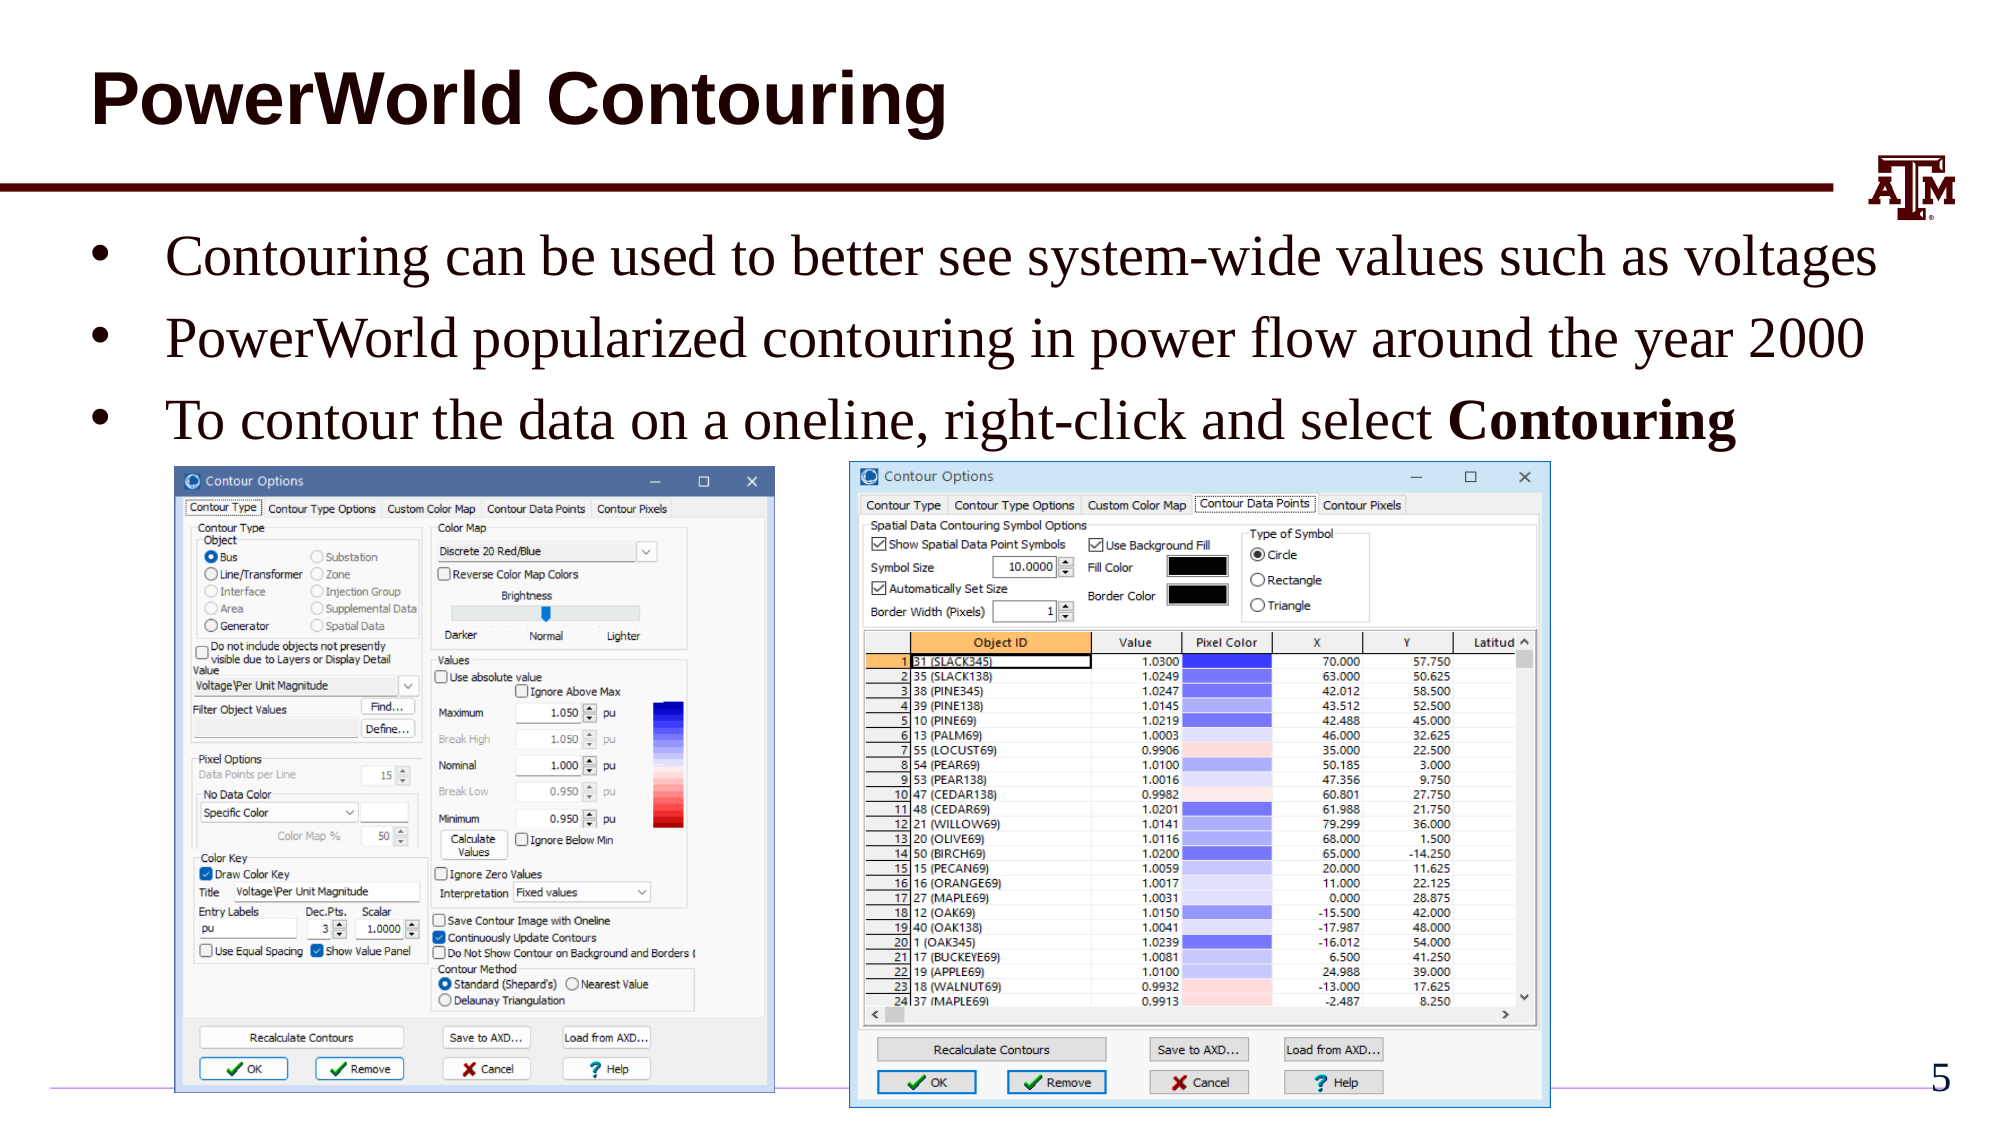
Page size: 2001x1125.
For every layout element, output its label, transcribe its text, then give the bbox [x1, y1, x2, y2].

slide_number 4 [1887, 1037, 1967, 1113]
picture [849, 461, 1551, 1108]
list Contouring can be used to better see system-wide values such as voltages PowerWorld popularized contouring in power flow around the year 2000 To contour the data on a oneline, right-click and select Contouring [74, 209, 1929, 363]
title PowerWorld Contouring [74, 12, 1909, 188]
picture [1856, 137, 1967, 238]
picture [174, 466, 776, 1093]
